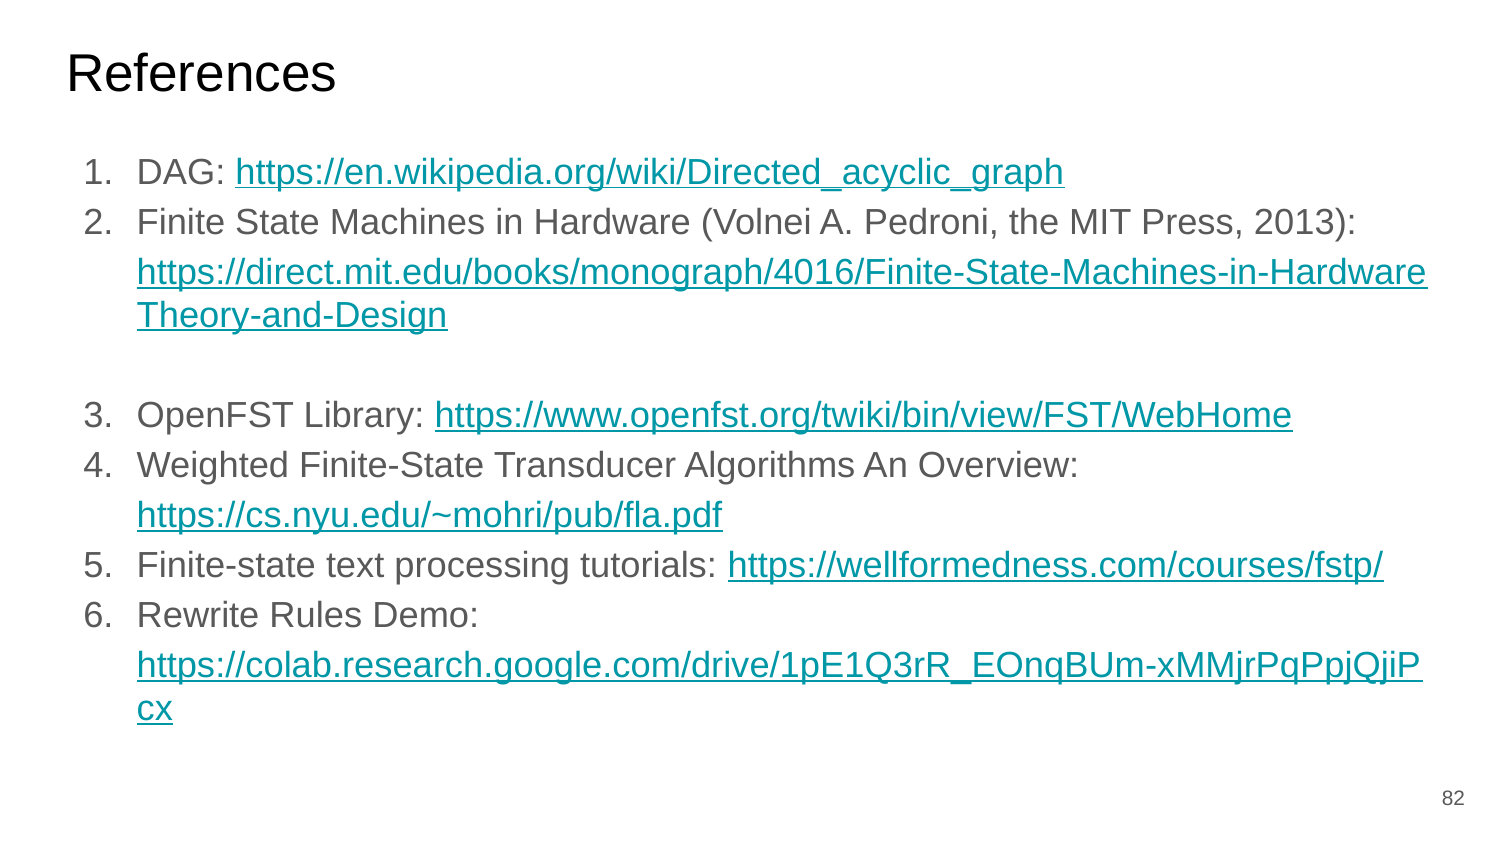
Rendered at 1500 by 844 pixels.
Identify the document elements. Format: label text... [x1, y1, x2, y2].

title References [51, 23, 1449, 117]
list DAG: https://en.wikipedia.org/wiki/Directed_acyclic_graph Finite State Machines in Hardware (Volnei A. Pedroni, the MIT Press, 2013): https://direct.mit.edu/books/monograph/4016/Finite-State-Machines-in-HardwareTheory-and-Design OpenFST Library: https://www.openfst.org/twiki/bin/view/FST/WebHome Weighted Finite-State Transducer Algorithms An Overview: https://cs.nyu.edu/~mohri/pub/fla.pdf Finite-state text processing tutorials: https://wellformedness.com/courses/fstp/ Rewrite Rules Demo: https://colab.research.google.com/drive/1pE1Q3rR_EOnqBUm-xMMjrPqPpjQjiPcx [51, 126, 1449, 781]
slide_number ‹#› [1389, 764, 1480, 830]
